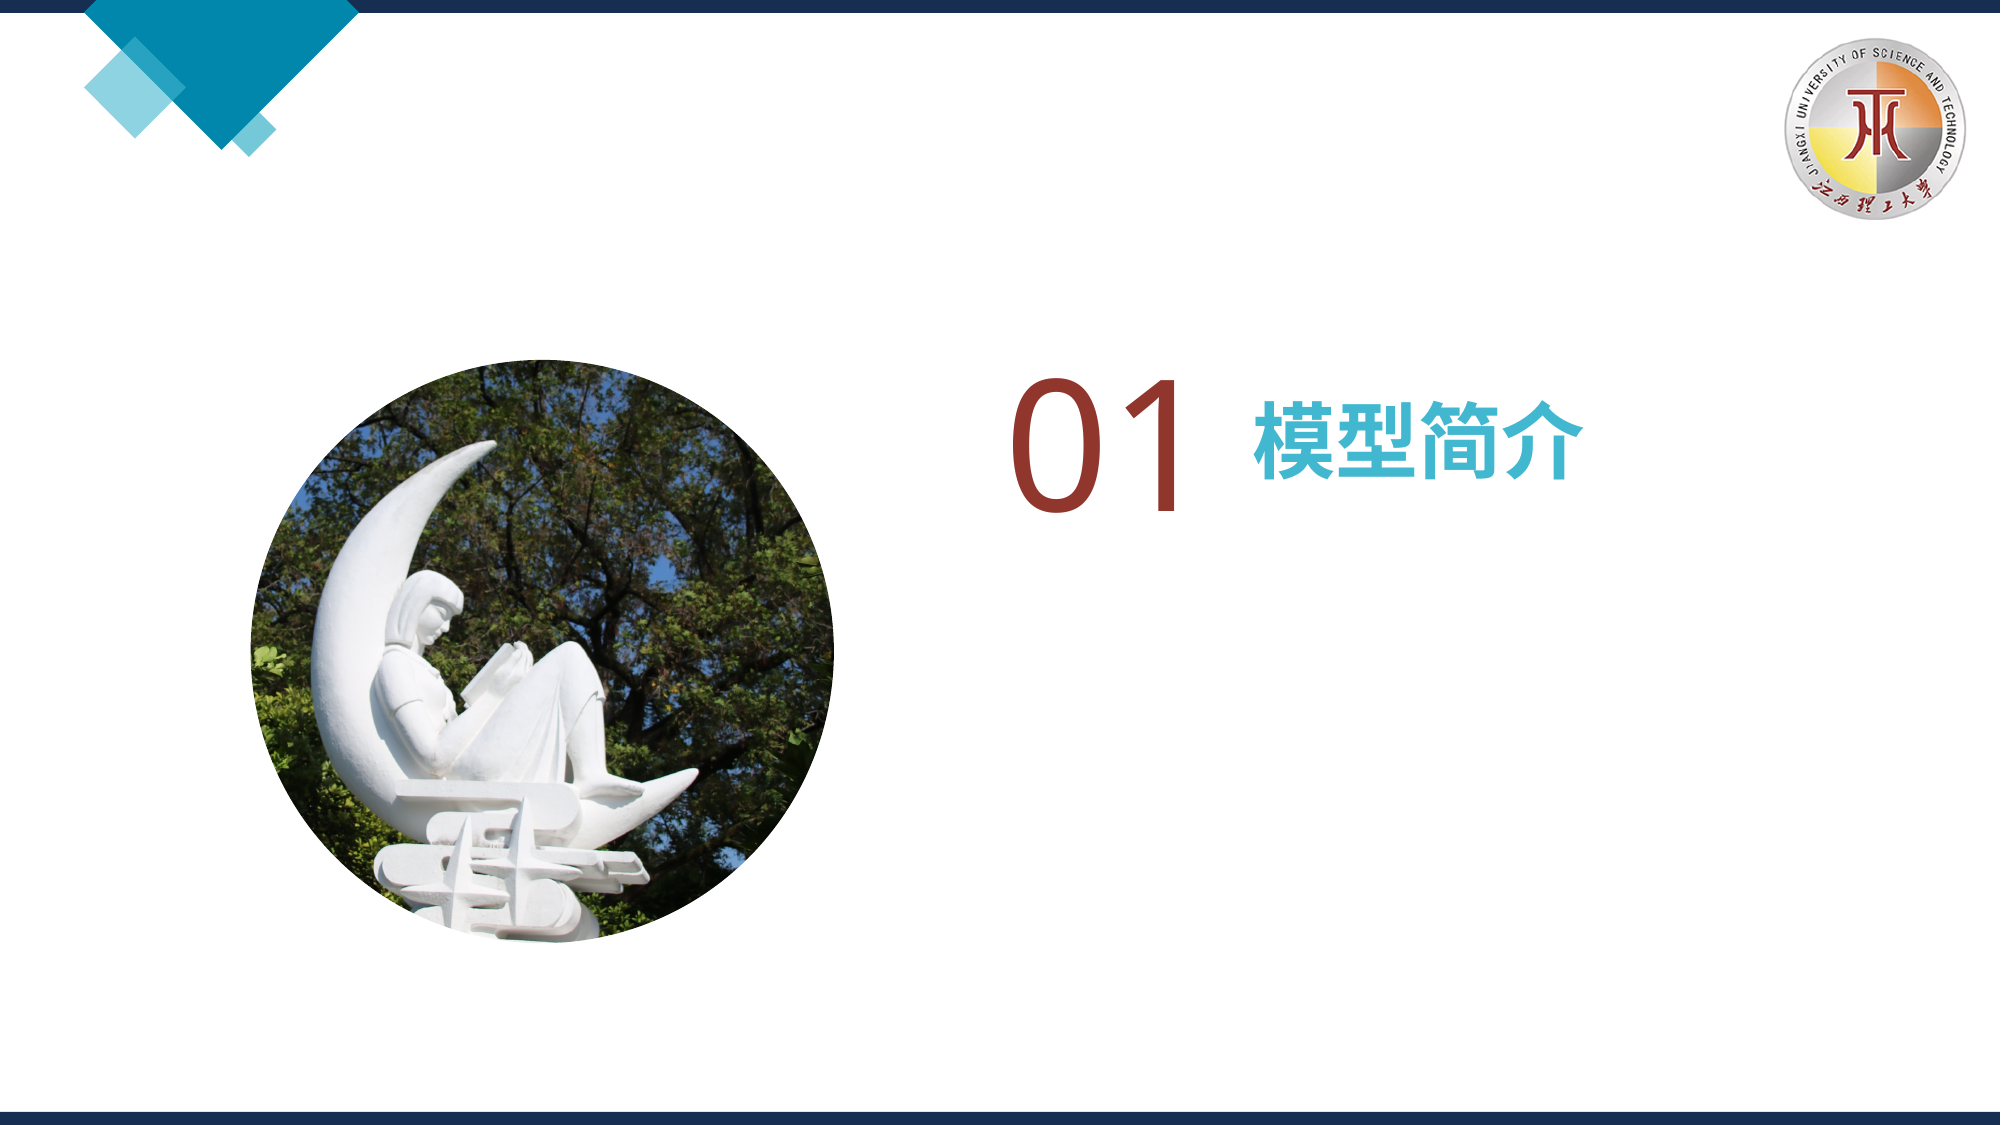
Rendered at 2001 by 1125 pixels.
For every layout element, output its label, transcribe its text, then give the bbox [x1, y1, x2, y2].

picture [1778, 28, 1973, 227]
text_box 01 [989, 320, 1229, 556]
picture [250, 359, 834, 944]
text_box 模型简介 [1237, 381, 1601, 497]
